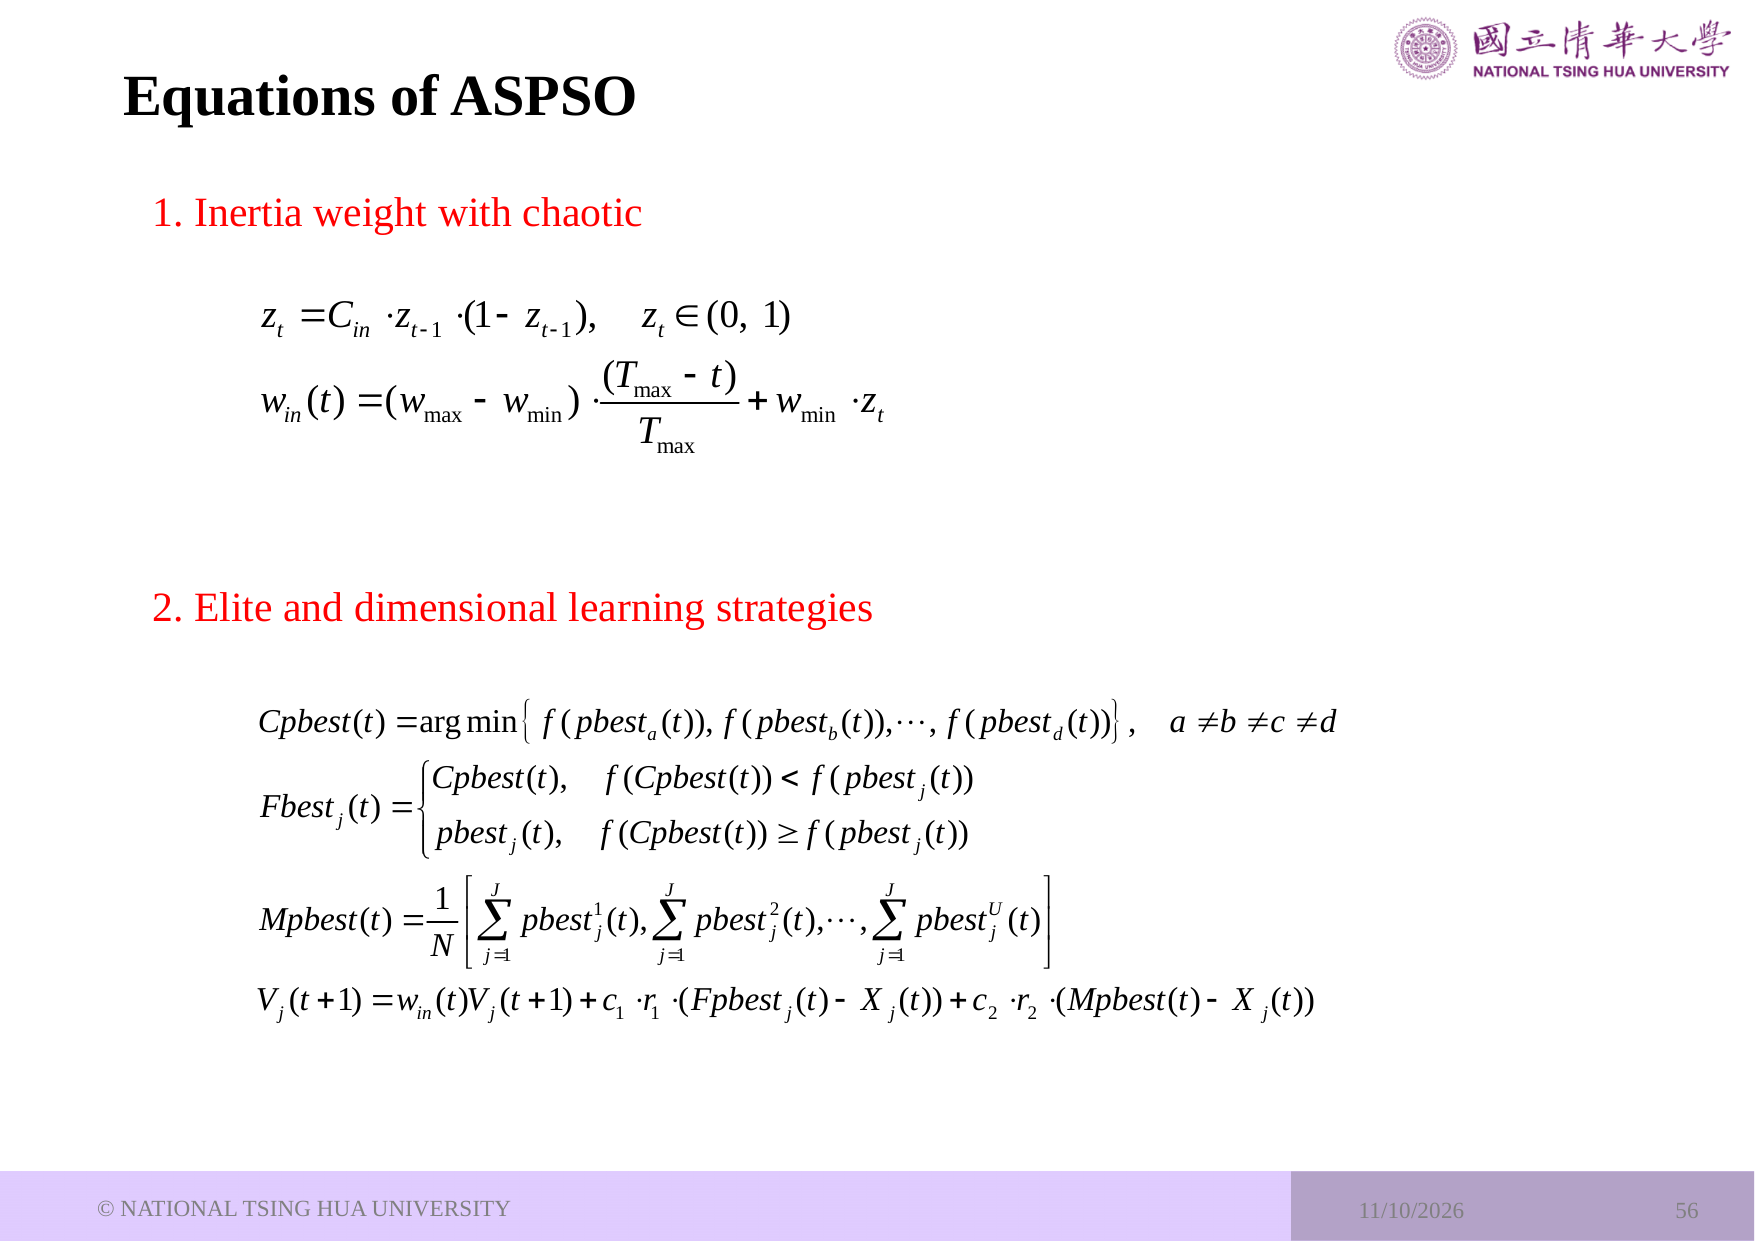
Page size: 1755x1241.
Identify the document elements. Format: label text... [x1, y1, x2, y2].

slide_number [1343, 1180, 1551, 1239]
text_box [253, 290, 891, 461]
title Equations of ASPSO [108, 36, 1277, 141]
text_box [253, 696, 1349, 1031]
text_box 1. Inertia weight with chaotic [137, 176, 1095, 242]
picture [1388, 2, 1755, 95]
picture [0, 1171, 1291, 1241]
slide_number 56 [1577, 1180, 1714, 1239]
footer © NATIONAL TSING HUA UNIVERSITY [82, 1177, 562, 1236]
text_box 2. Elite and dimensional learning strategies [137, 572, 1095, 637]
